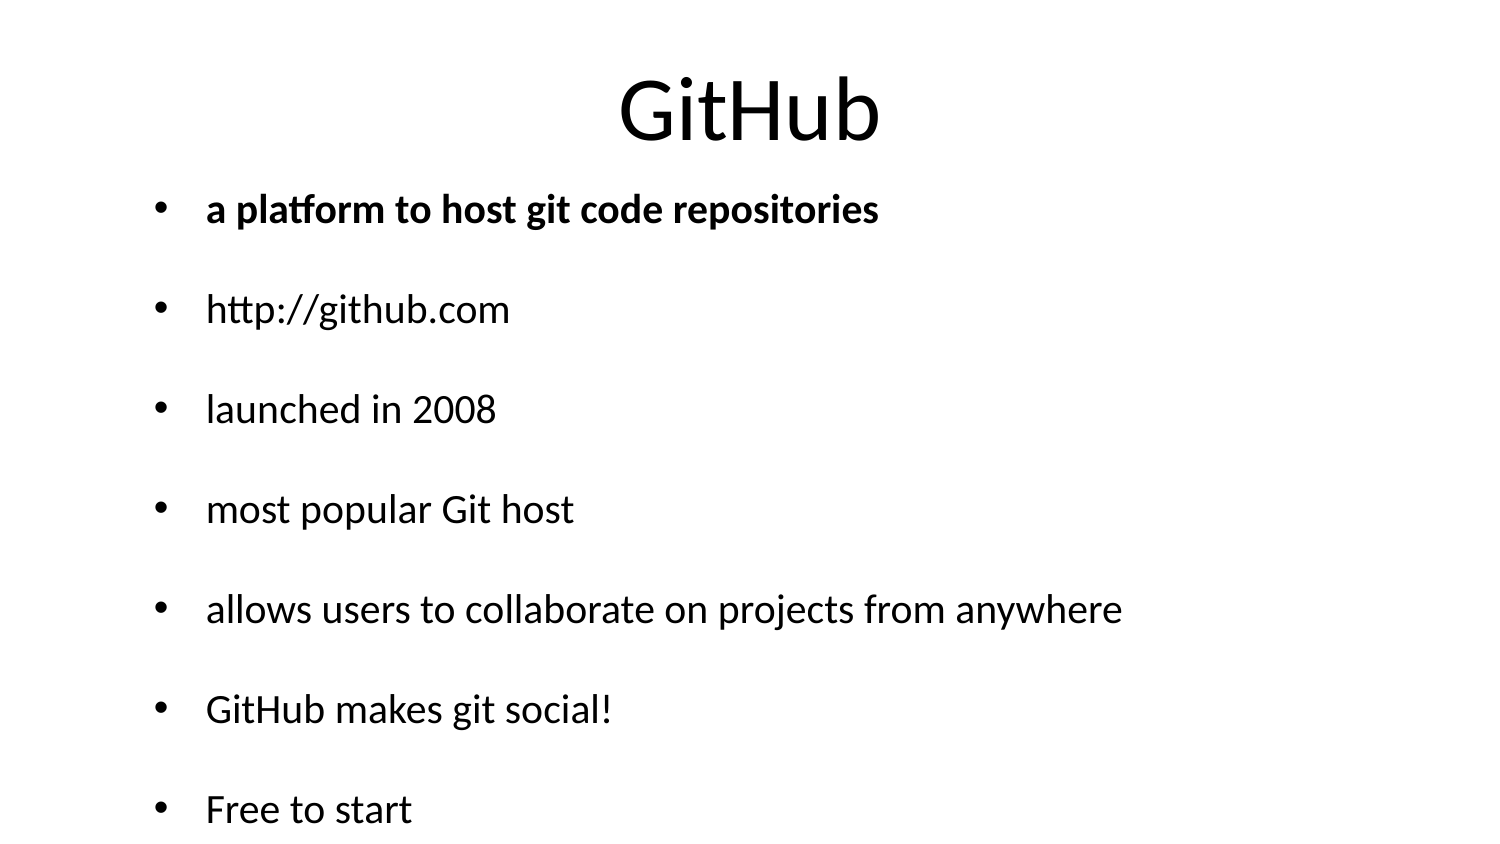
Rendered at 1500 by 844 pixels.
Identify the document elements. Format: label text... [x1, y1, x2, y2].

title GitHub [75, 33, 1425, 175]
text_box a platform to host git code repositories http://github.com launched in 2008 most popular Git host allows users to collaborate on projects from anywhere GitHub makes git social! Free to start [134, 174, 1353, 844]
